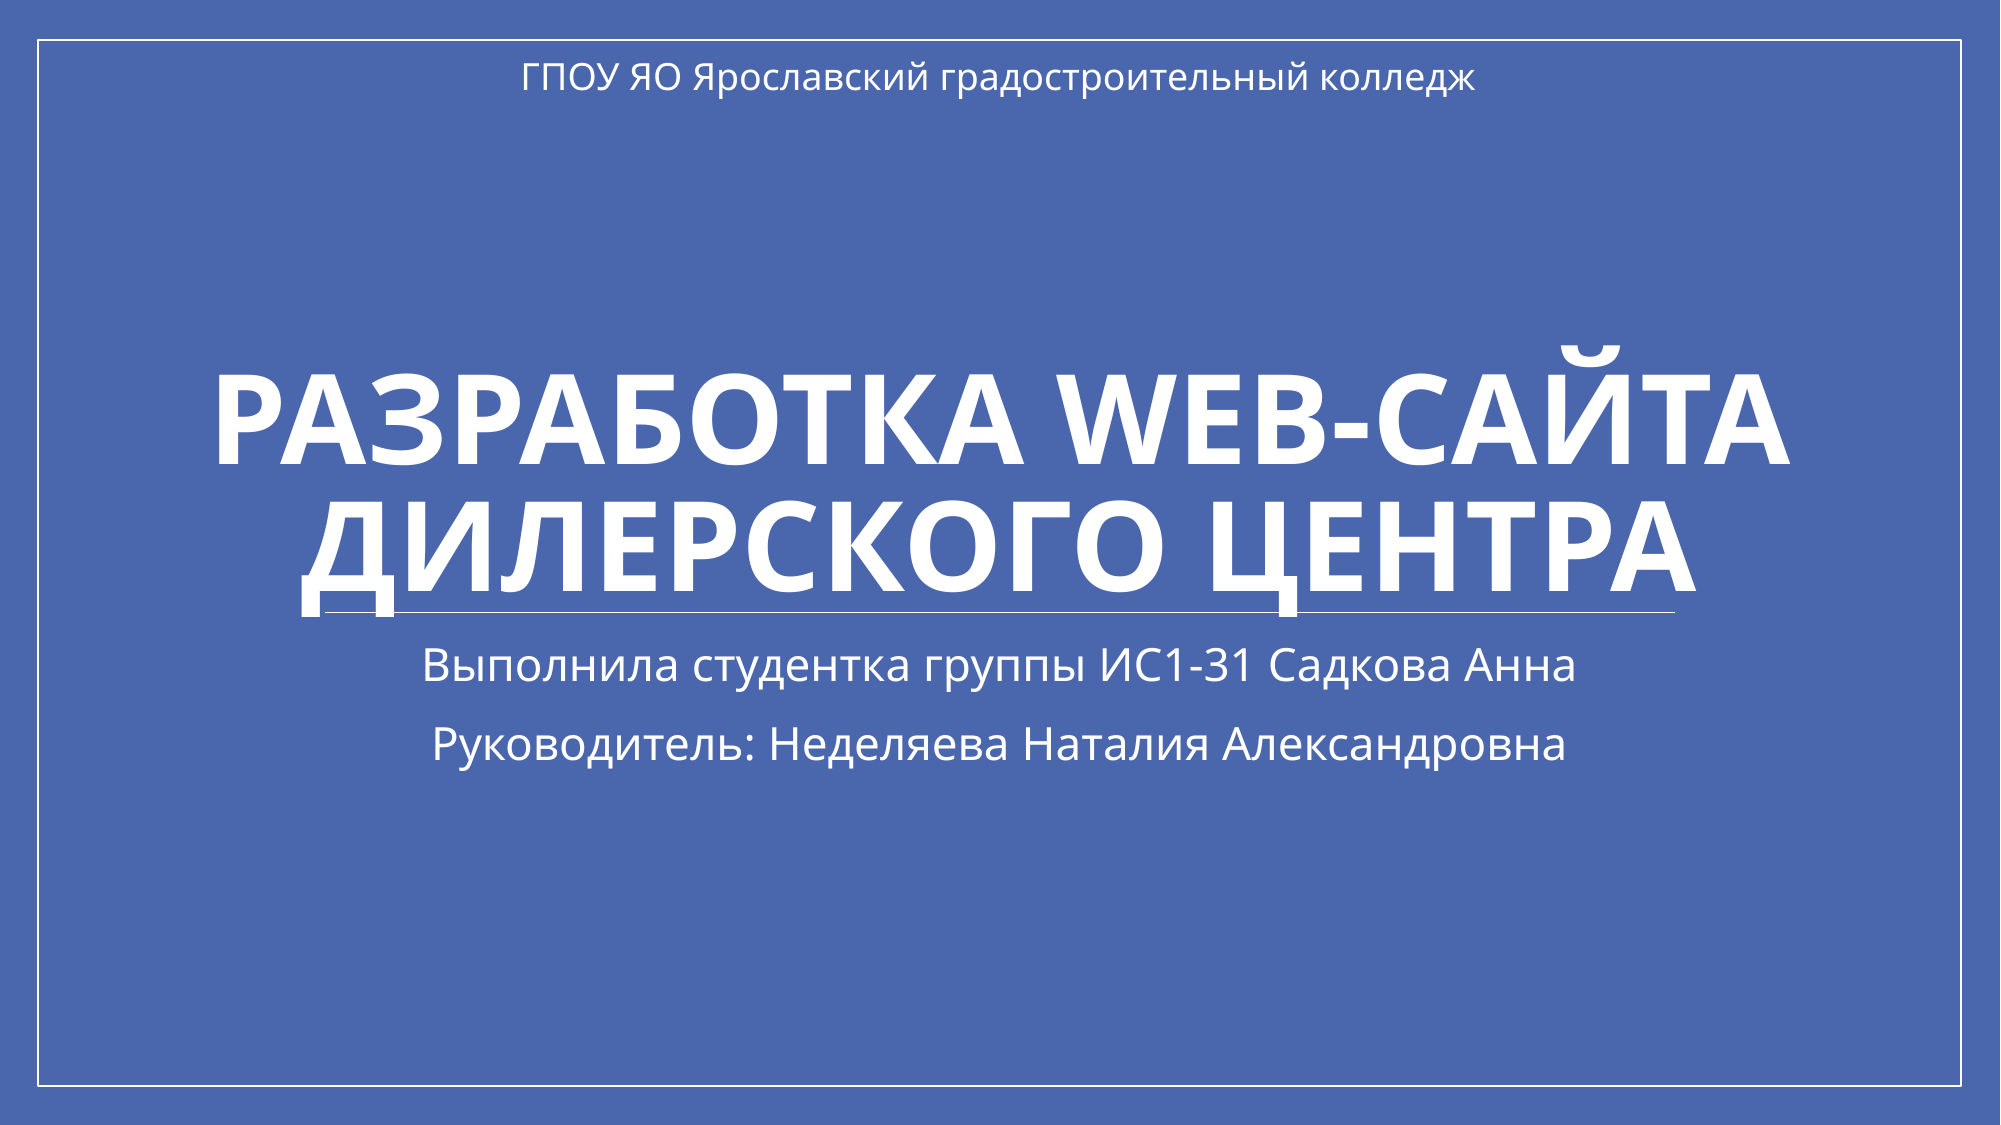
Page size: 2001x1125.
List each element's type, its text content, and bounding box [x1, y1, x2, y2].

subtitle Выполнила студентка группы ИС1-31 Садкова Анна Руководитель: Неделяева Наталия Александровна [280, 634, 1719, 863]
title Разработка Web-сайта дилерского центра [182, 144, 1818, 625]
text_box ГПОУ ЯО Ярославский градостроительный колледж [40, 45, 1957, 106]
